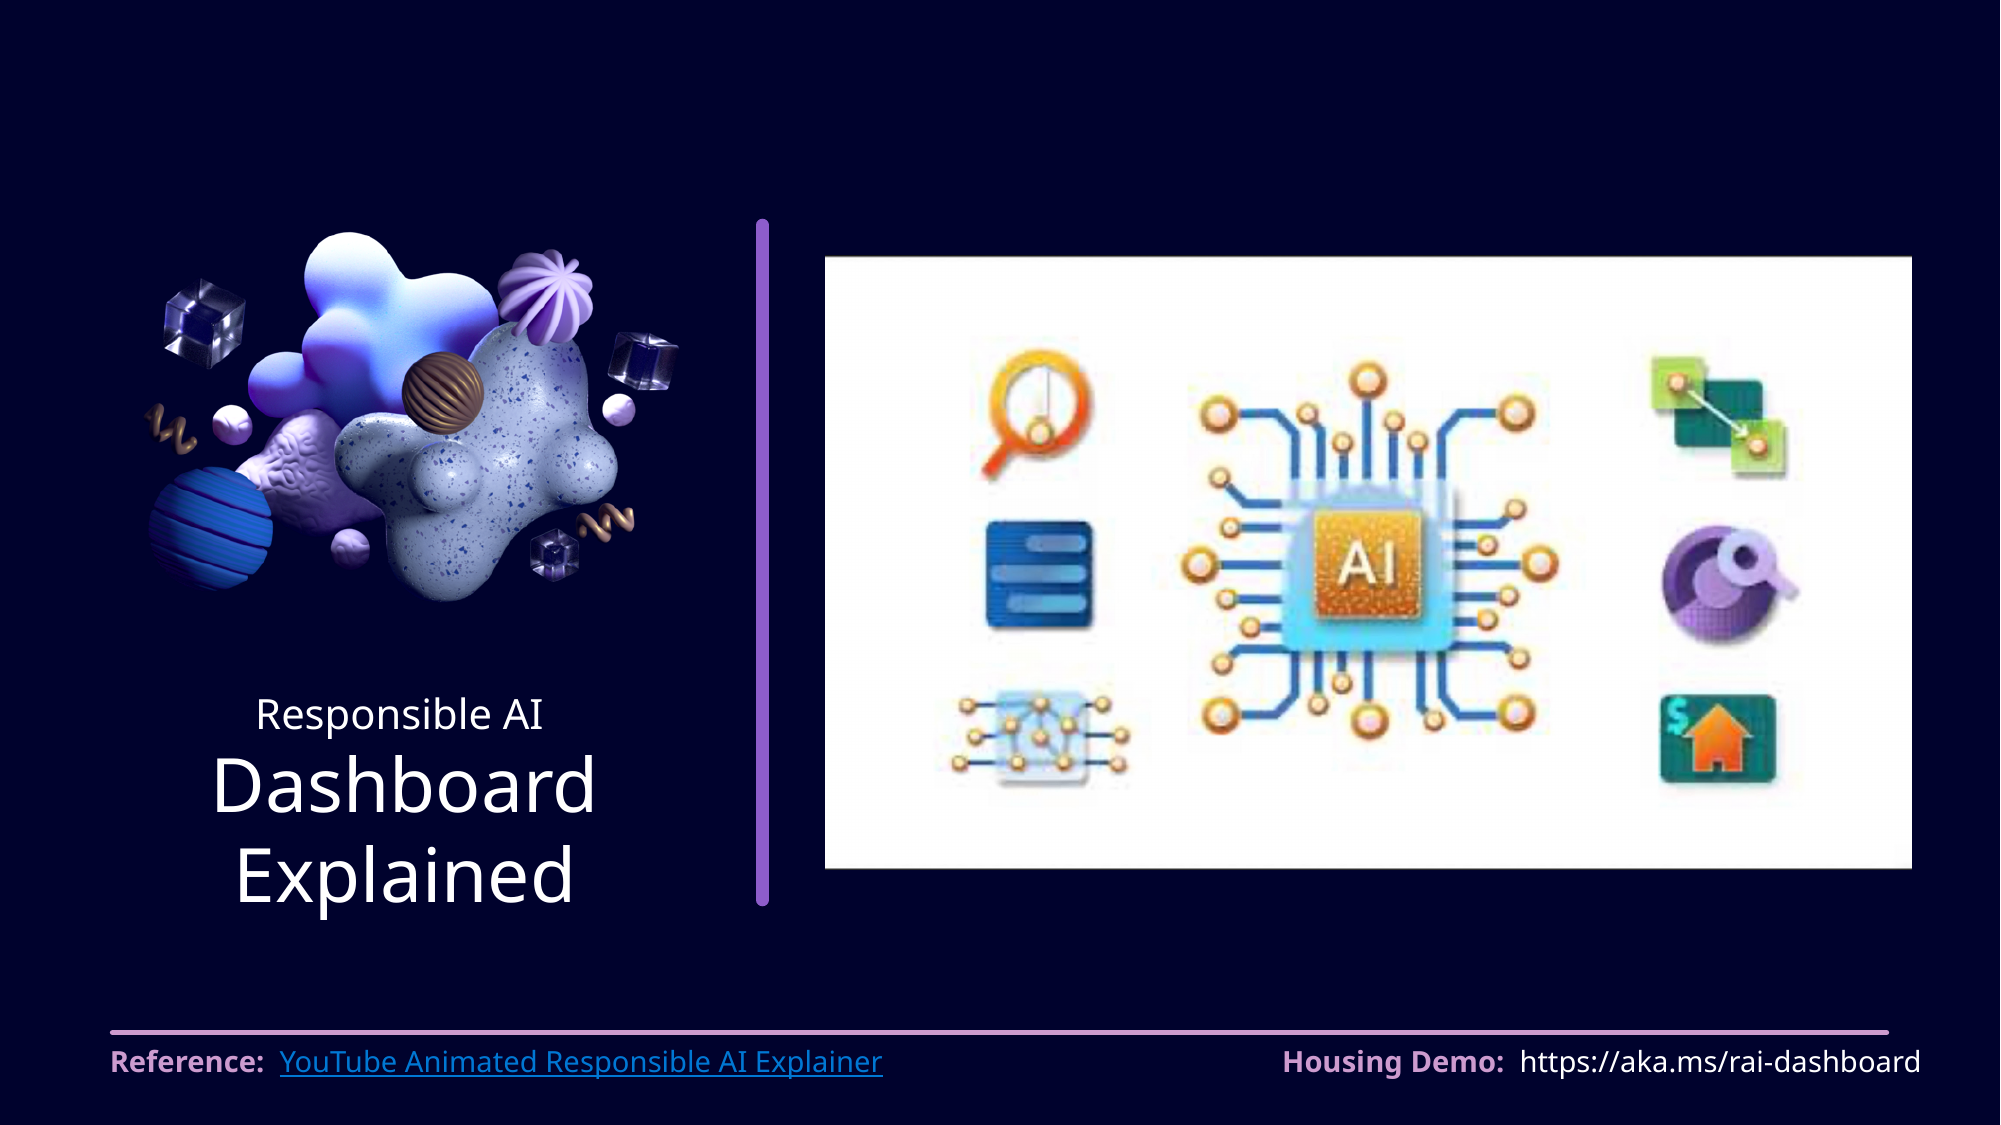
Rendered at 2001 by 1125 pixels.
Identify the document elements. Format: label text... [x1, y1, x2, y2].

text_box Responsible AI Dashboard Explained [154, 687, 655, 918]
text_box Housing Demo: https://aka.ms/rai-dashboard [1229, 1036, 2000, 1087]
picture [124, 162, 685, 655]
picture [825, 255, 1913, 870]
text_box Reference: YouTube Animated Responsible AI Explainer [57, 1036, 1278, 1091]
